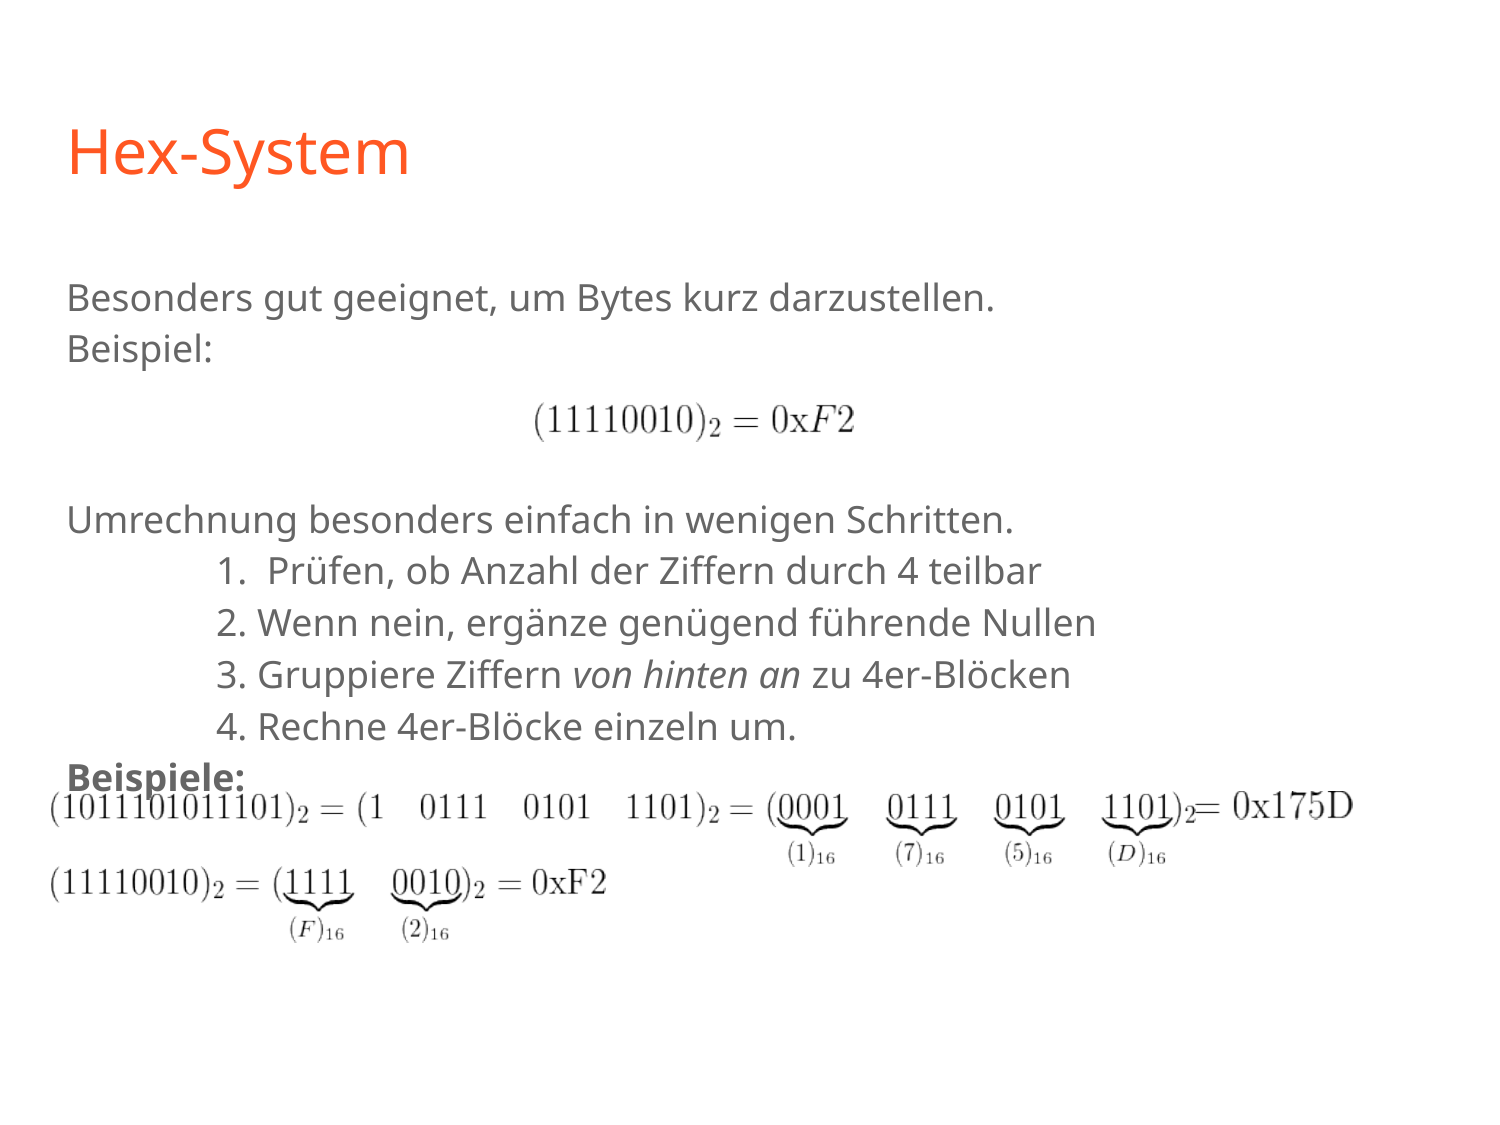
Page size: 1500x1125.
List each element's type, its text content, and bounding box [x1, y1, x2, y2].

list Besonders gut geeignet, um Bytes kurz darzustellen. Beispiel: Umrechnung besonders einfach in wenigen Schritten. 1. Prüfen, ob Anzahl der Ziffern durch 4 teilbar 2. Wenn nein, ergänze genügend führende Nullen 3. Gruppiere Ziffern von hinten an zu 4er-Blöcken 4. Rechne 4er-Blöcke einzeln um. Beispiele: [51, 252, 1449, 1000]
title Hex-System [51, 97, 1449, 223]
picture [534, 402, 855, 442]
picture [50, 790, 1354, 943]
